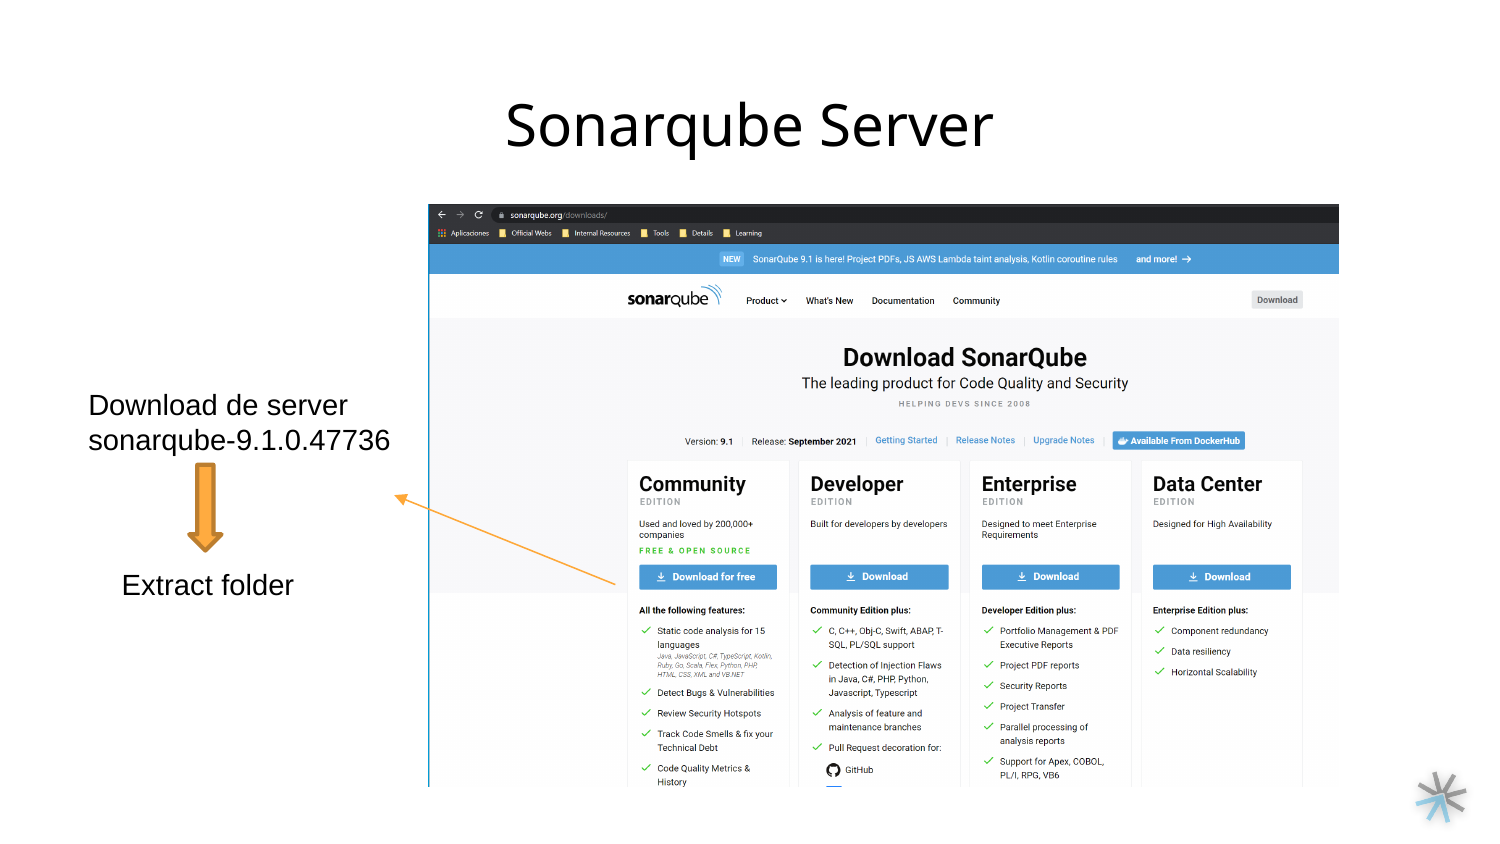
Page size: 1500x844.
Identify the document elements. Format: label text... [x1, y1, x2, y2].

title Sonarqube Server [51, 72, 1449, 167]
text_box [187, 462, 224, 553]
text_box Extract folder [106, 559, 310, 609]
picture [430, 203, 1339, 787]
text_box Download de server sonarqube-9.1.0.47736 [73, 378, 407, 464]
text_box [393, 494, 616, 585]
